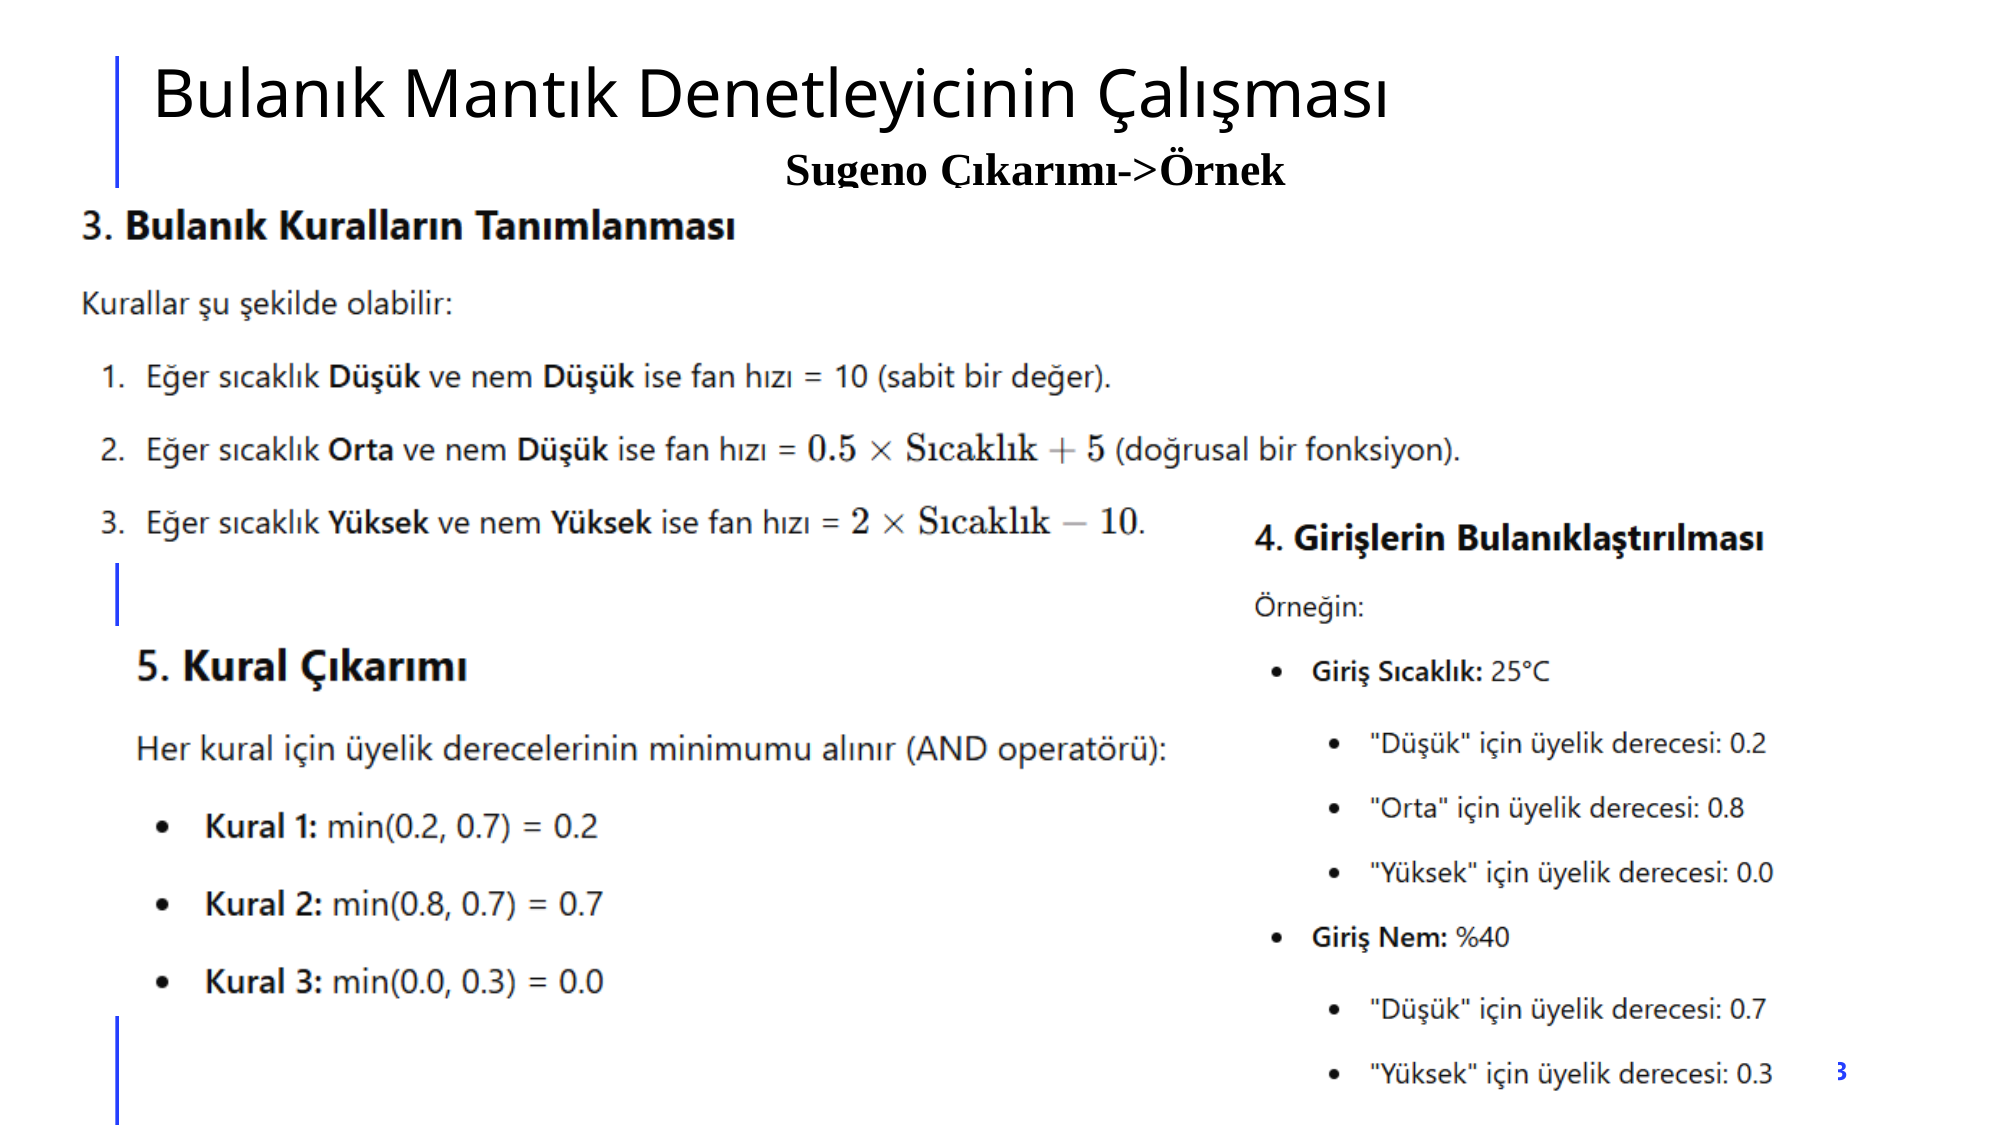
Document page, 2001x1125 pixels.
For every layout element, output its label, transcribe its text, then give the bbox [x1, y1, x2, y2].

picture [65, 188, 1838, 1098]
title Bulanık Mantık Denetleyicinin Çalışması [137, 46, 1863, 128]
picture [110, 626, 1179, 1017]
slide_number 63 [1412, 1066, 1863, 1103]
list Sugeno Çıkarımı->Örnek [137, 128, 1935, 1066]
